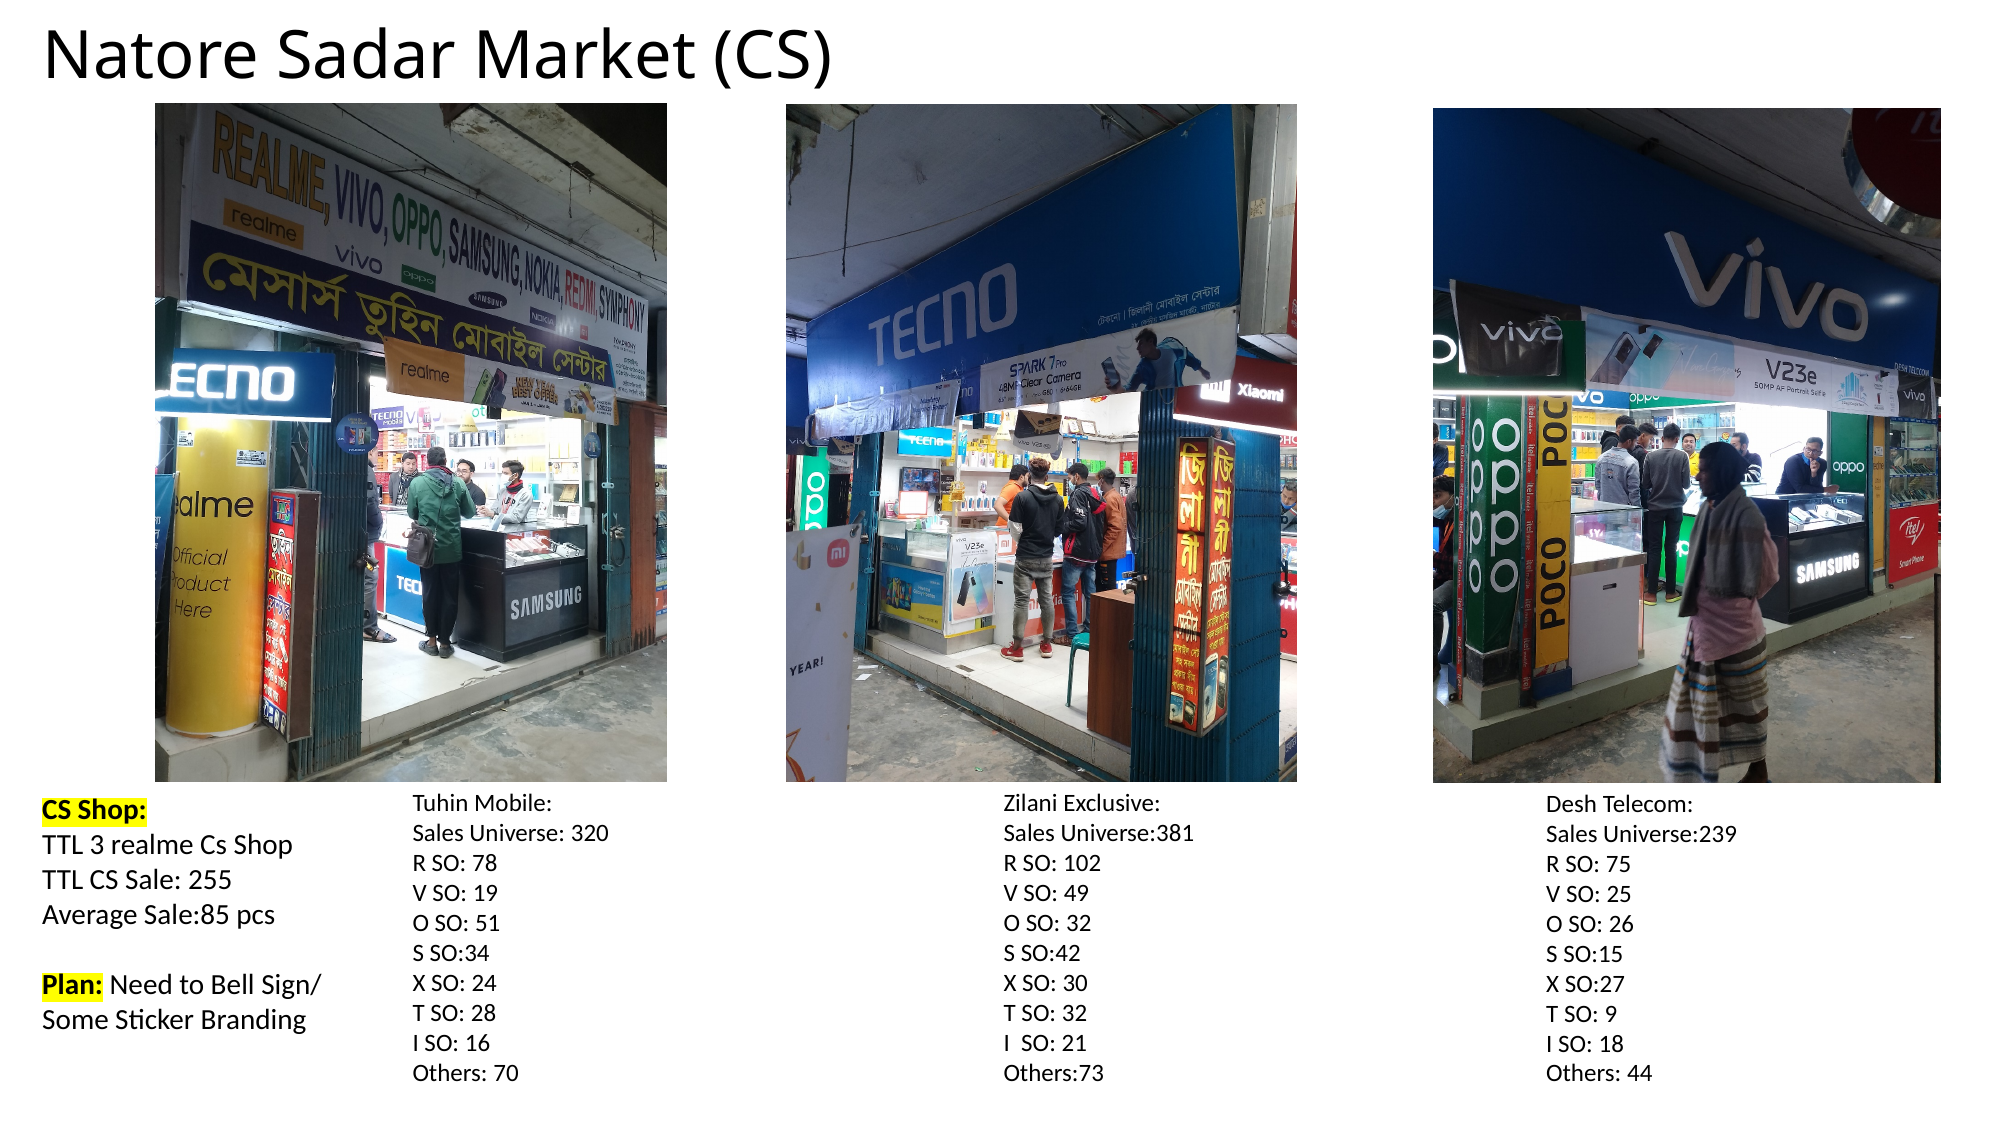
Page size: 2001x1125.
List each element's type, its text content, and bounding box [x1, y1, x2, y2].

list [155, 103, 667, 782]
text_box CS Shop: TTL 3 realme Cs Shop TTL CS Sale: 255 Average Sale:85 pcs Plan: Need to Bell Sign/ Some Sticker Branding [27, 783, 375, 1043]
picture [1433, 108, 1941, 783]
title Natore Sadar Market (CS) [27, 11, 1753, 103]
text_box Desh Telecom: Sales Universe:239 R SO: 75 V SO: 25 O SO: 26 S SO:15 X SO:27 T SO: 9 I SO: 18 Others: 44 [1531, 783, 1823, 1095]
picture [786, 104, 1297, 782]
text_box Zilani Exclusive: Sales Universe:381 R SO: 102 V SO: 49 O SO: 32 S SO:42 X SO: 30 T SO: 32 I SO: 21 Others:73 [988, 782, 1280, 1094]
text_box Tuhin Mobile: Sales Universe: 320 R SO: 78 V SO: 19 O SO: 51 S SO:34 X SO: 24 T SO: 28 I SO: 16 Others: 70 [397, 779, 689, 1094]
